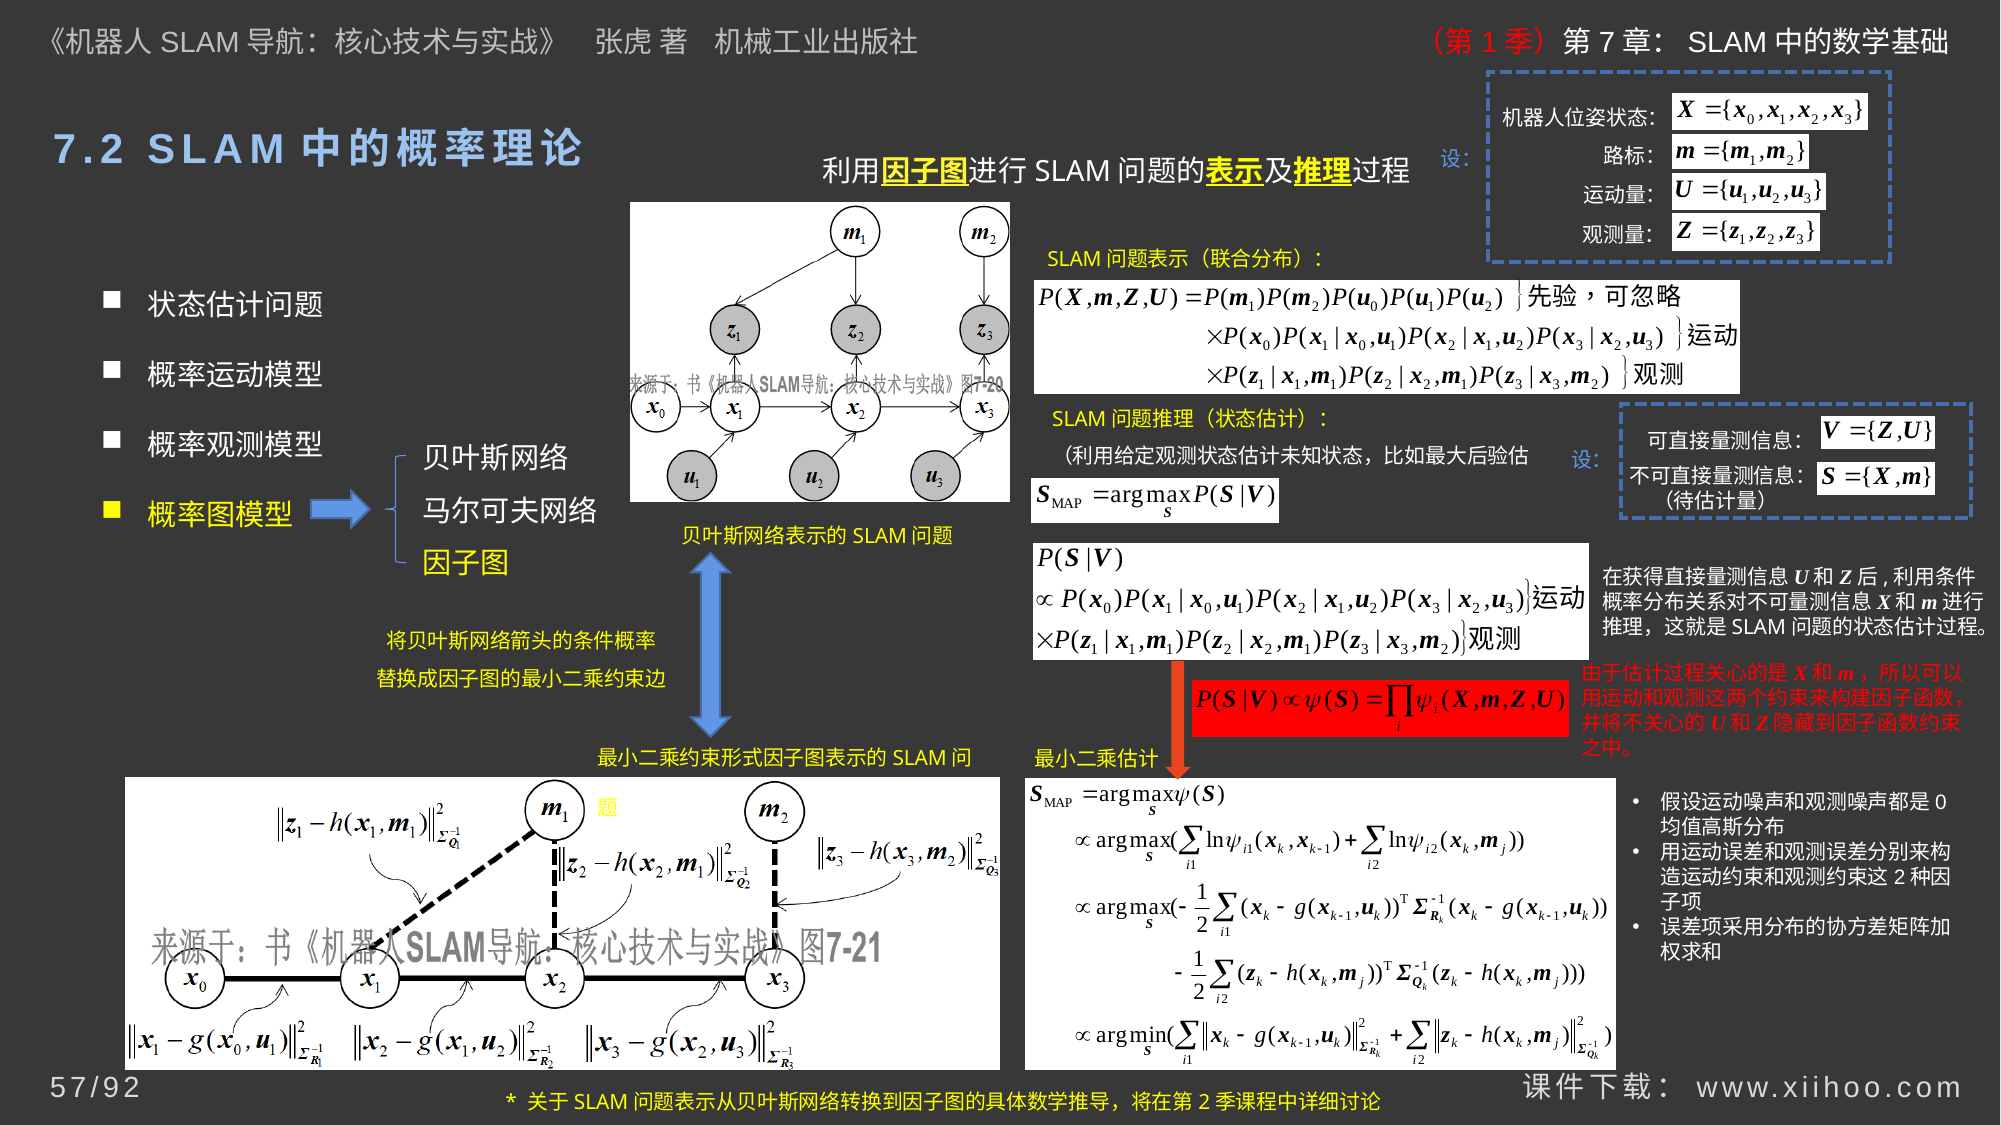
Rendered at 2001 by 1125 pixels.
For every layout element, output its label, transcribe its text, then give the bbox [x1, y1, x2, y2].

text_box [309, 488, 372, 530]
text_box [1033, 279, 1741, 395]
text_box 假设运动噪声和观测噪声都是0均值高斯分布 用运动误差和观测误差分别来构造运动约束和观测约束这2种因子项 误差项采用分布的协方差矩阵加权求和 [1617, 781, 1975, 971]
text_box 贝叶斯网络表示的SLAM问题 [666, 502, 974, 556]
text_box [1162, 660, 1194, 778]
text_box 状态估计问题 概率运动模型 概率观测模型 概率图模型 [86, 243, 501, 539]
text_box 《机器人SLAM导航：核心技术与实战》 张虎 著 机械工业出版社 [16, 16, 940, 66]
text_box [1191, 680, 1569, 737]
text_box 在获得直接量测信息U和Z后,利用条件概率分布关系对不可量测信息X和m进行推理，这就是SLAM问题的状态估计过程。 [1589, 556, 2000, 647]
text_box 57/92 [34, 1060, 187, 1111]
title 7.2 SLAM中的概率理论 [38, 98, 620, 180]
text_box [1425, 72, 1890, 263]
picture [0, 0, 2001, 1125]
text_box SLAM问题表示（联合分布）： [1032, 213, 1372, 279]
text_box SLAM问题推理（状态估计）： （利用给定观测状态估计未知状态，比如最大后验估计） [1037, 395, 1556, 513]
text_box 课件下载：www.xiihoo.com [1493, 1057, 1991, 1114]
text_box 最小二乘估计 [1020, 712, 1173, 778]
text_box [1032, 543, 1589, 660]
text_box * 关于SLAM问题表示从贝叶斯网络转换到因子图的具体数学推导，将在第2季课程中详细讨论 [490, 1081, 1420, 1122]
text_box [688, 551, 733, 711]
text_box 将贝叶斯网络箭头的条件概率 替换成因子图的最小二乘约束边 [351, 607, 692, 698]
text_box （第1季）第7章：SLAM中的数学基础 [1075, 16, 1965, 66]
text_box [384, 454, 407, 564]
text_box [1031, 477, 1280, 524]
text_box 由于估计过程关心的是X和m，所以可以用运动和观测这两个约束来构建因子函数，并将不关心的U和Z隐藏到因子函数约束之中。 [1566, 652, 1991, 768]
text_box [1556, 395, 1971, 521]
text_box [1025, 778, 1616, 1070]
text_box 利用因子图进行SLAM问题的表示及推理过程 [807, 127, 1425, 203]
text_box 贝叶斯网络 马尔可夫网络 因子图 [407, 414, 623, 602]
text_box 最小二乘约束形式因子图表示的SLAM问题 [582, 711, 1007, 827]
